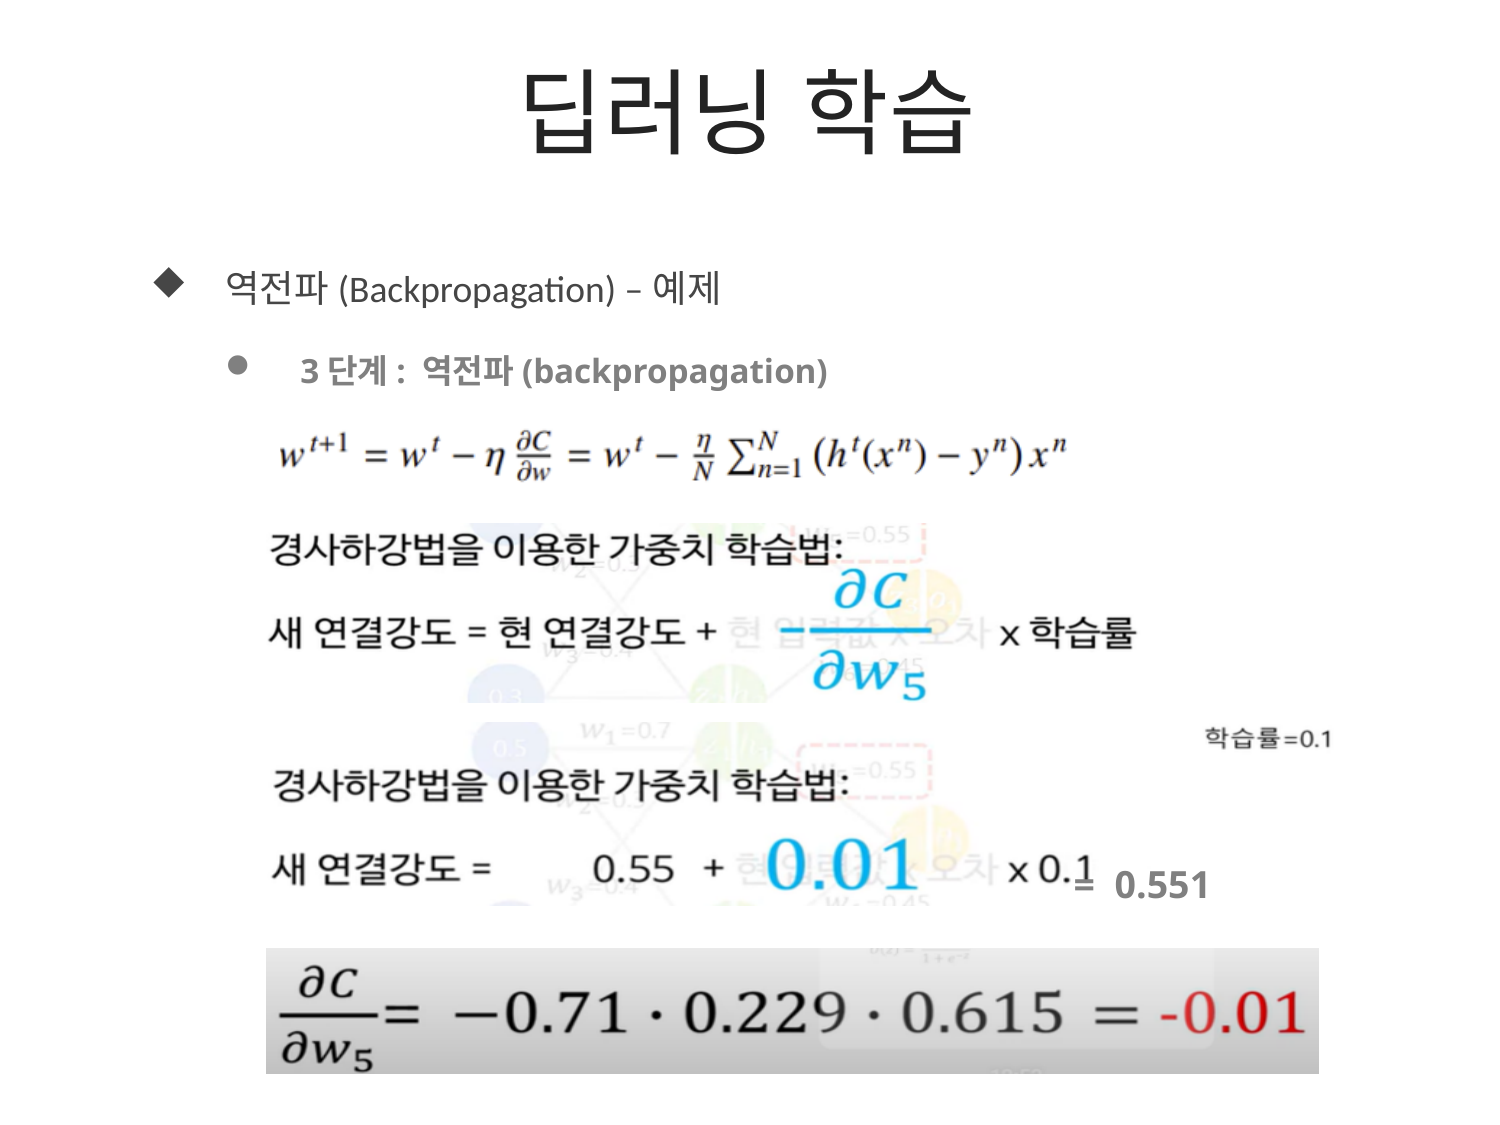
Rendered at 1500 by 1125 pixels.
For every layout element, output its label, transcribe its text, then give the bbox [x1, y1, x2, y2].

picture [280, 417, 1081, 488]
text_box 역전파(Backpropagation) –예제 3단계: 역전파(backpropagation) [135, 212, 1327, 398]
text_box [248, 522, 1337, 1074]
text_box 딥러닝 학습 [81, 42, 1412, 174]
